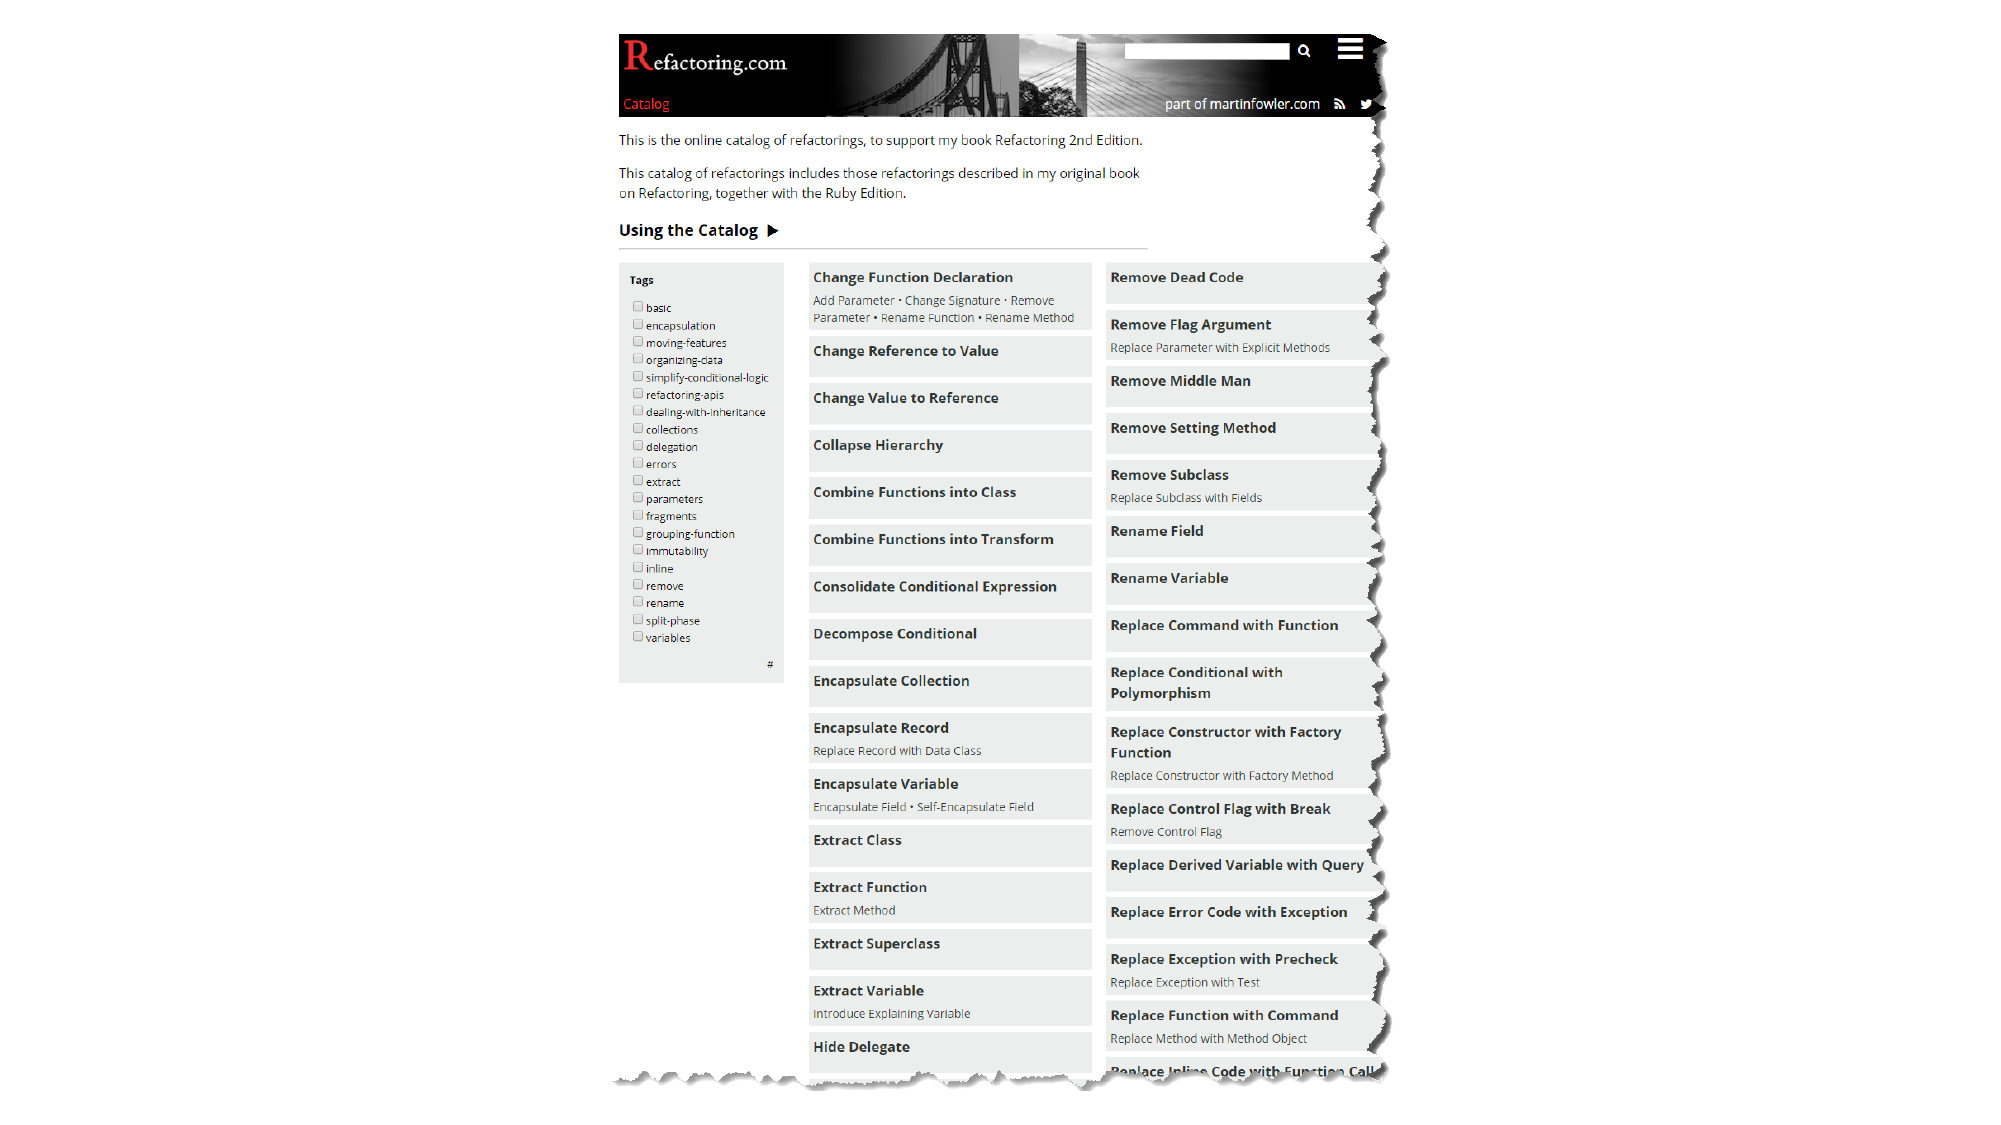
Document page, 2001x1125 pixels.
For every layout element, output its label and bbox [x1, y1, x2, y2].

picture [601, 34, 1398, 1091]
